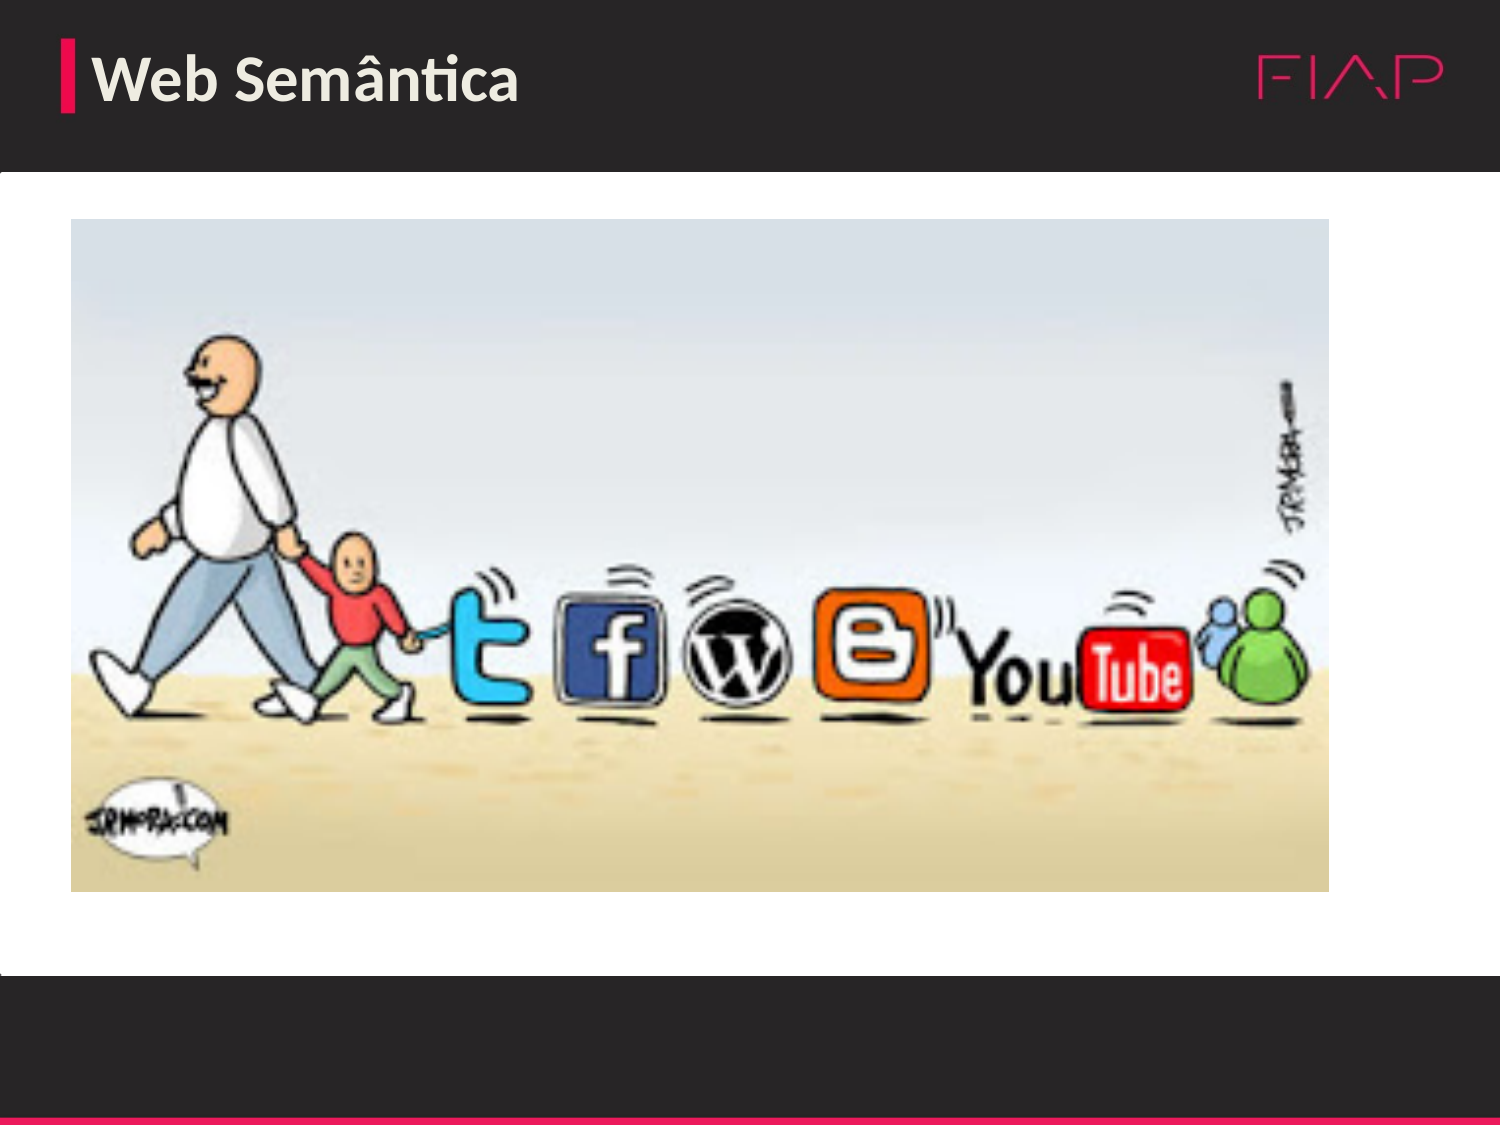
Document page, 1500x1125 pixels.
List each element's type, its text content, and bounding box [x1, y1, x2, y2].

picture [0, 0, 1500, 1117]
text_box Web Semântica [76, 42, 1427, 118]
